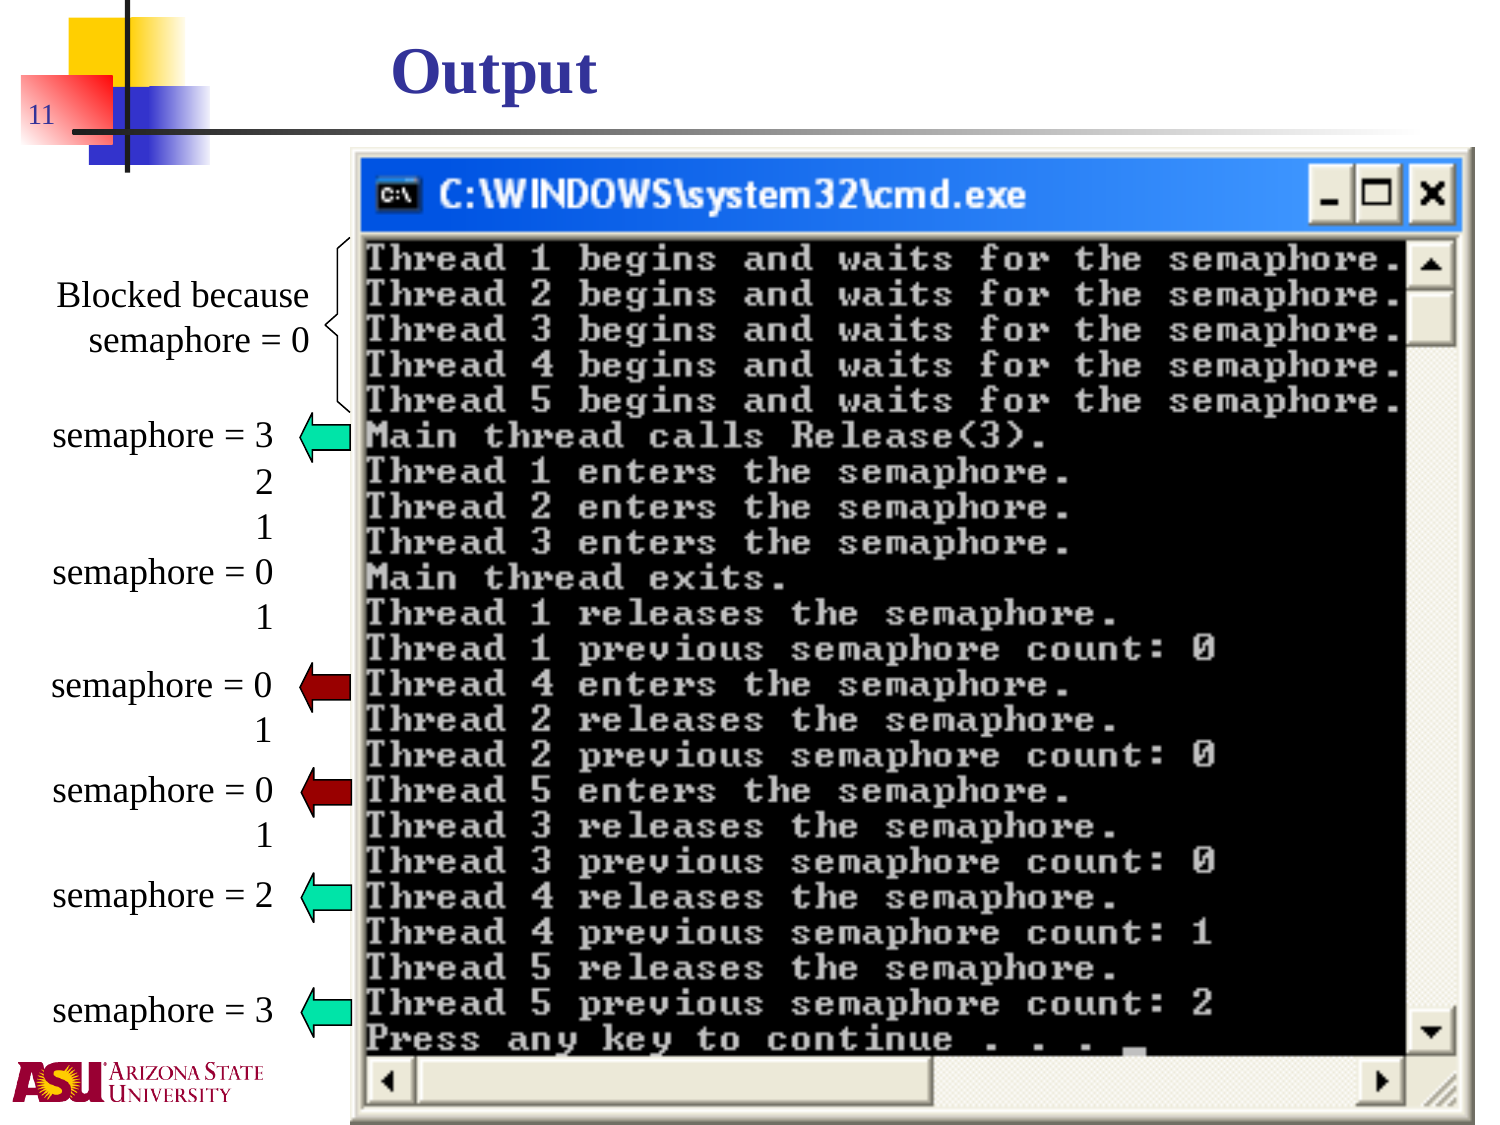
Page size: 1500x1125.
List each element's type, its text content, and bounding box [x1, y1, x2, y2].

slide_number 11 [12, 62, 191, 138]
text_box 2 1 semaphore = 0 1 [37, 470, 289, 645]
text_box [37, 977, 352, 1038]
title Output [374, 12, 1488, 116]
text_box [37, 402, 351, 463]
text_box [35, 651, 351, 757]
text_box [37, 756, 352, 861]
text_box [22, 237, 351, 413]
picture [12, 1062, 263, 1102]
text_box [37, 862, 352, 923]
picture [349, 147, 1476, 1125]
